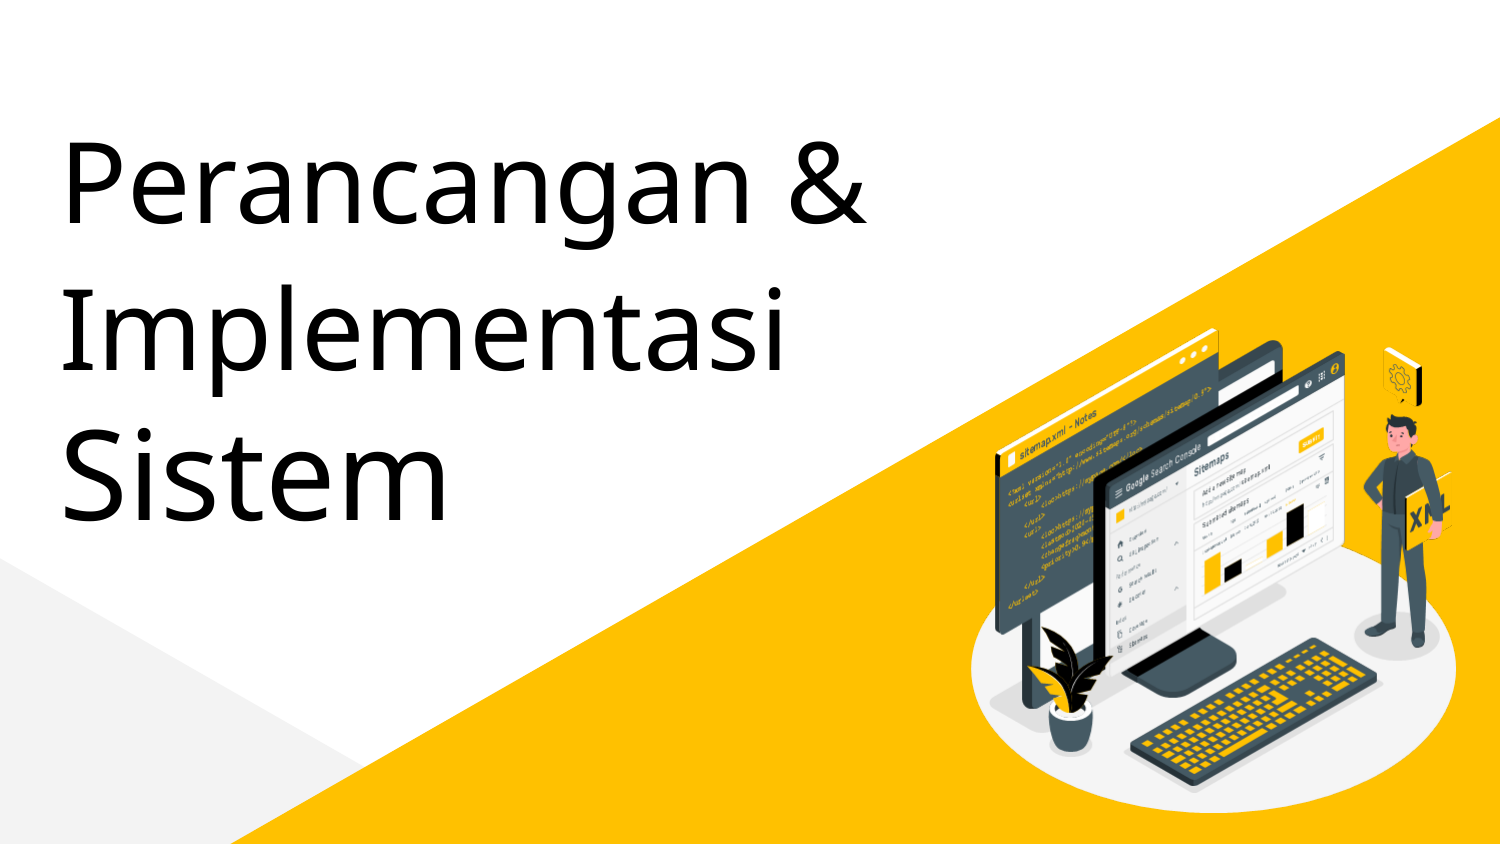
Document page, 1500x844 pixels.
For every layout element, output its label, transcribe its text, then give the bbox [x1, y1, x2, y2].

title Perancangan & Implementasi Sistem [44, 124, 1158, 533]
picture [970, 328, 1456, 813]
